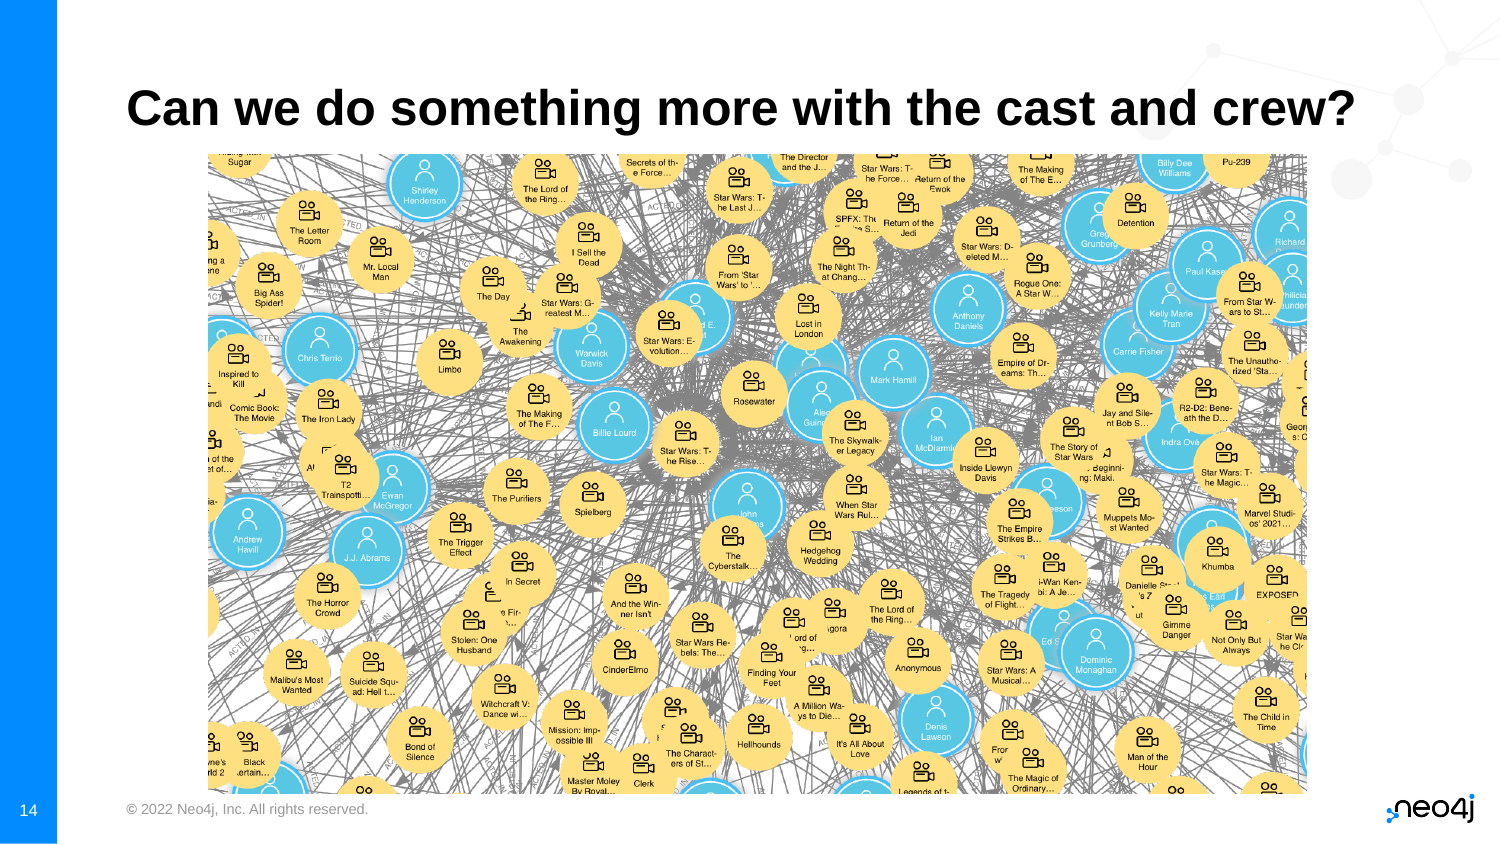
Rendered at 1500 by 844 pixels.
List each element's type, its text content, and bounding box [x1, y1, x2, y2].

picture [207, 0, 1500, 794]
picture [1385, 791, 1476, 826]
title Can we do something more with the cast and crew? [111, 60, 1432, 155]
slide_number ‹#› [0, 776, 58, 842]
